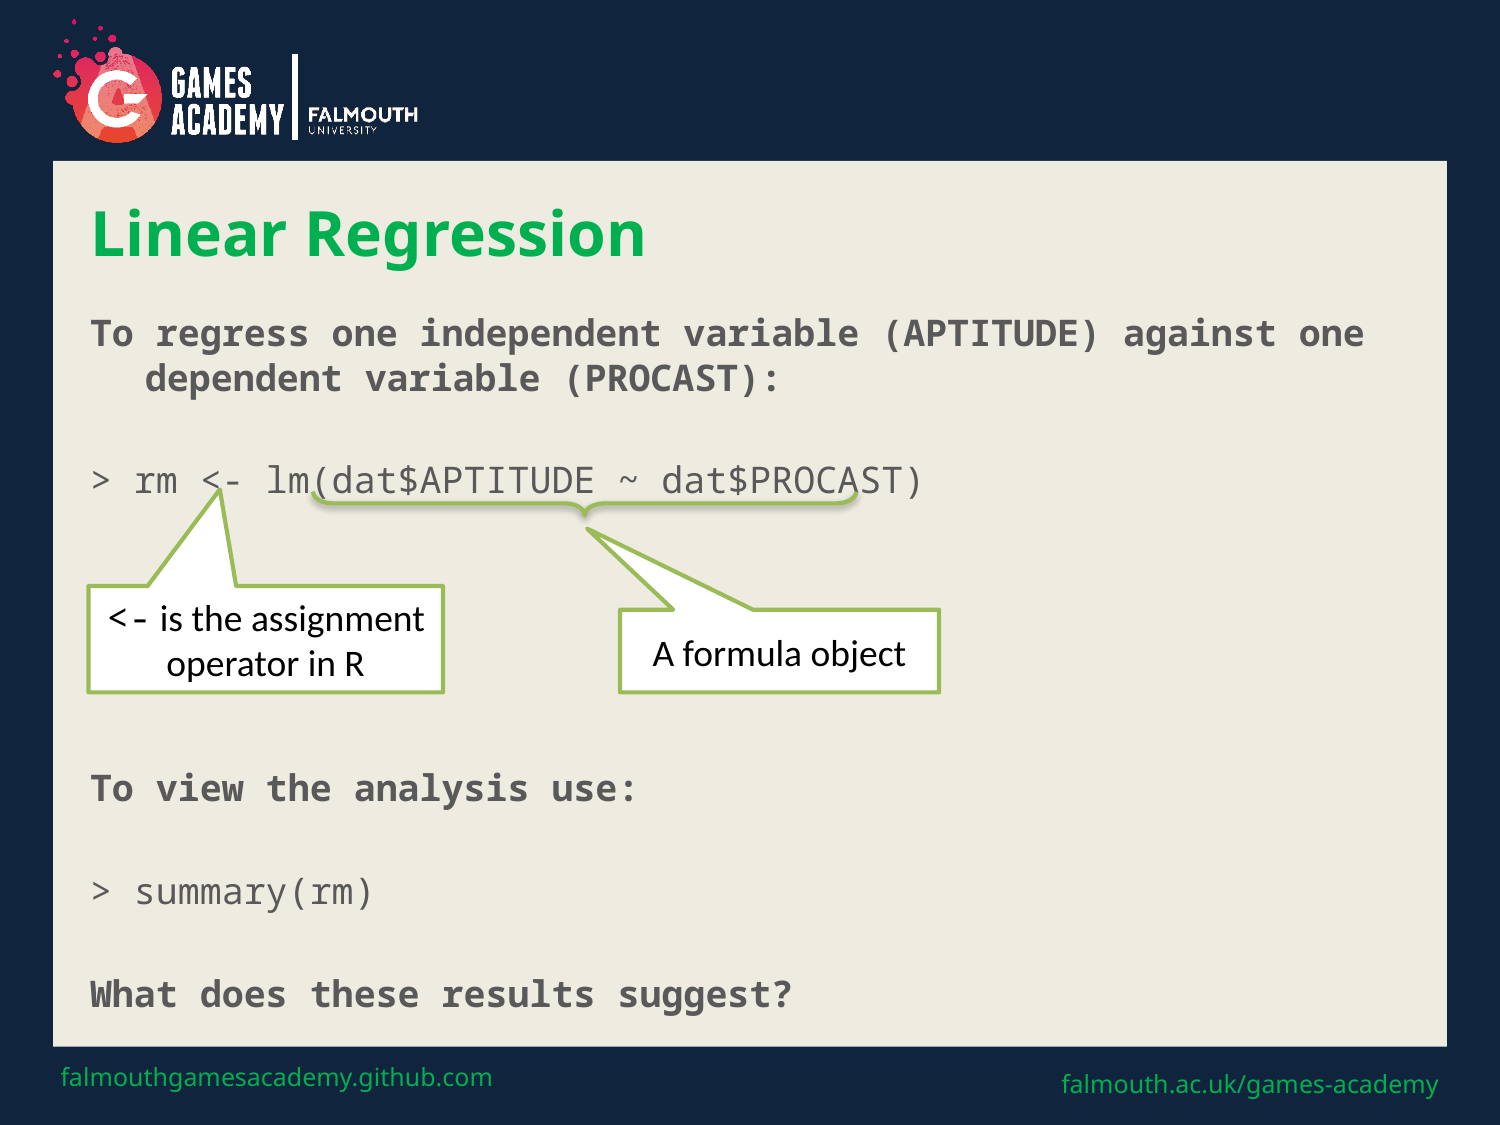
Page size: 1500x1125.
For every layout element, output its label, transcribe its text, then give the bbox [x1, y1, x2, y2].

text_box [310, 491, 859, 518]
title Linear Regression [75, 184, 1425, 279]
picture [53, 19, 284, 143]
text_box <- is the assignment operator in R [86, 487, 446, 695]
picture [304, 104, 420, 138]
text_box A formula object [585, 526, 942, 695]
list To regress one independent variable (APTITUDE) against one dependent variable (PROCAST): > rm <- lm(dat$APTITUDE ~ dat$PROCAST) To view the analysis use: > summary(rm) What does these results suggest? [75, 302, 1425, 1024]
